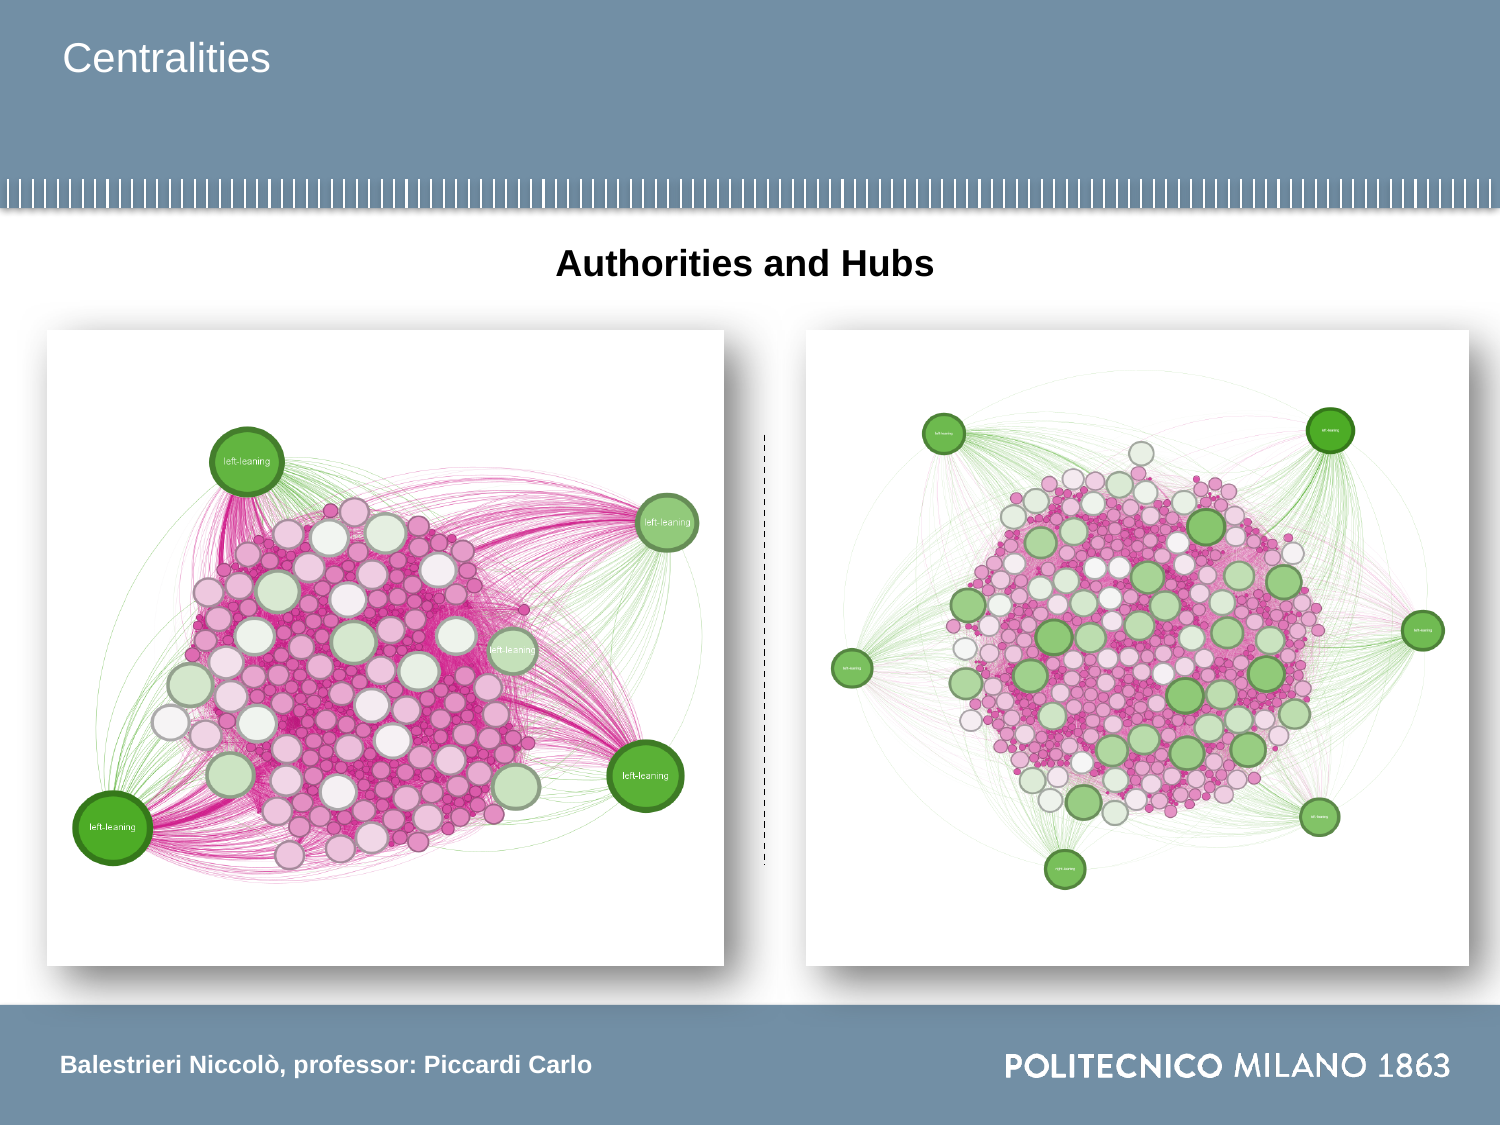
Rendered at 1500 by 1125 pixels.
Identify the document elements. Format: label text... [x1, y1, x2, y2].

picture [999, 1041, 1456, 1089]
list Authorities and Hubs [62, 231, 1428, 299]
picture [47, 329, 724, 967]
picture [806, 329, 1469, 967]
title Centralities [47, 22, 1455, 161]
